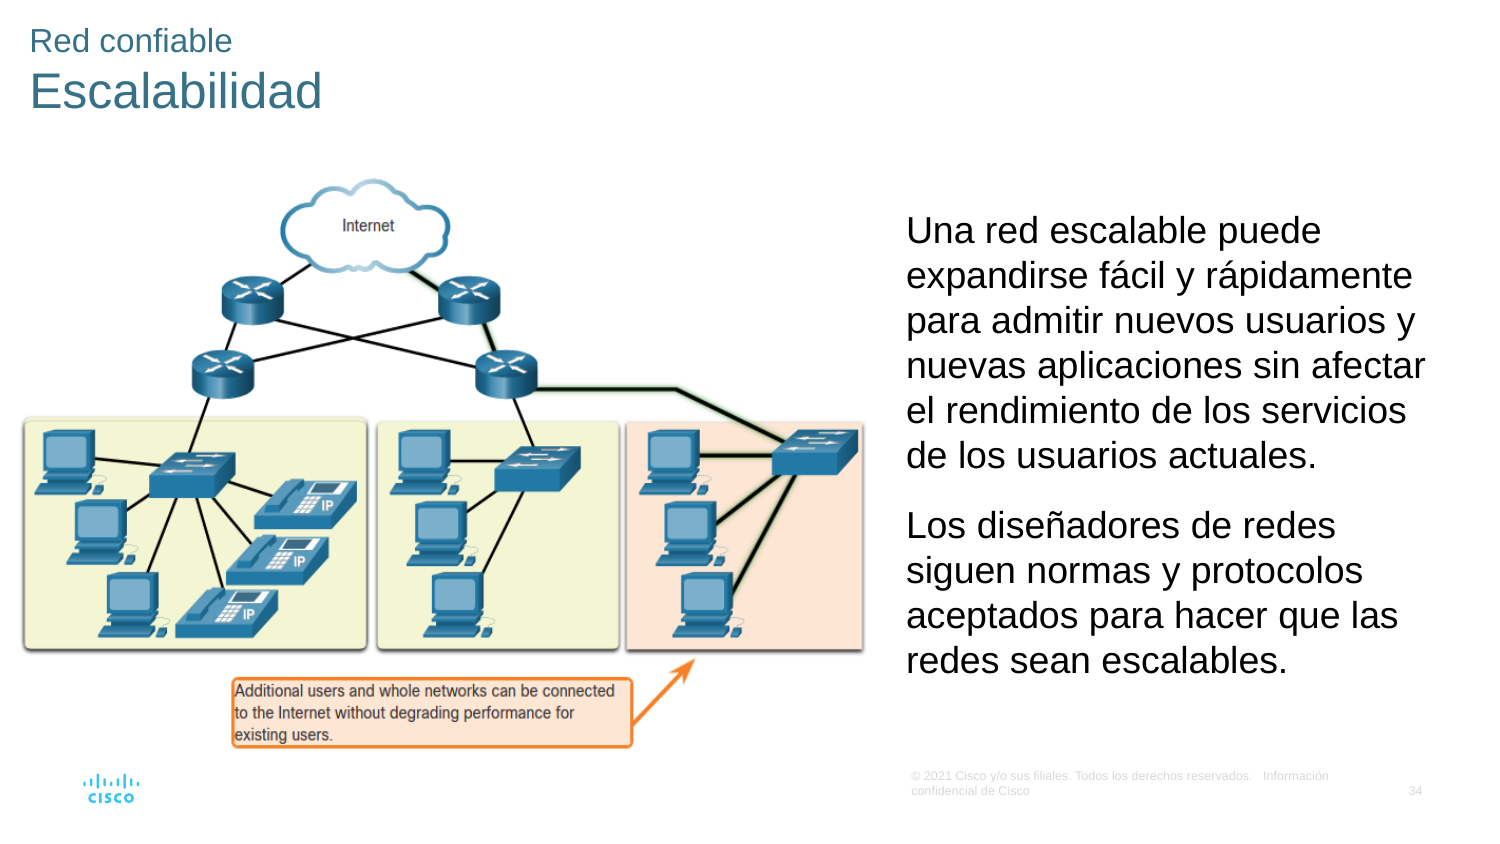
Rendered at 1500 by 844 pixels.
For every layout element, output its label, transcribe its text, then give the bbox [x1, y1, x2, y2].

list Una red escalable puede expandirse fácil y rápidamente para admitir nuevos usuarios y nuevas aplicaciones sin afectar el rendimiento de los servicios de los usuarios actuales. Los diseñadores de redes siguen normas y protocolos aceptados para hacer que las redes sean escalables. [891, 128, 1471, 684]
picture [14, 161, 874, 759]
title Red confiable Escalabilidad [14, 6, 1500, 131]
